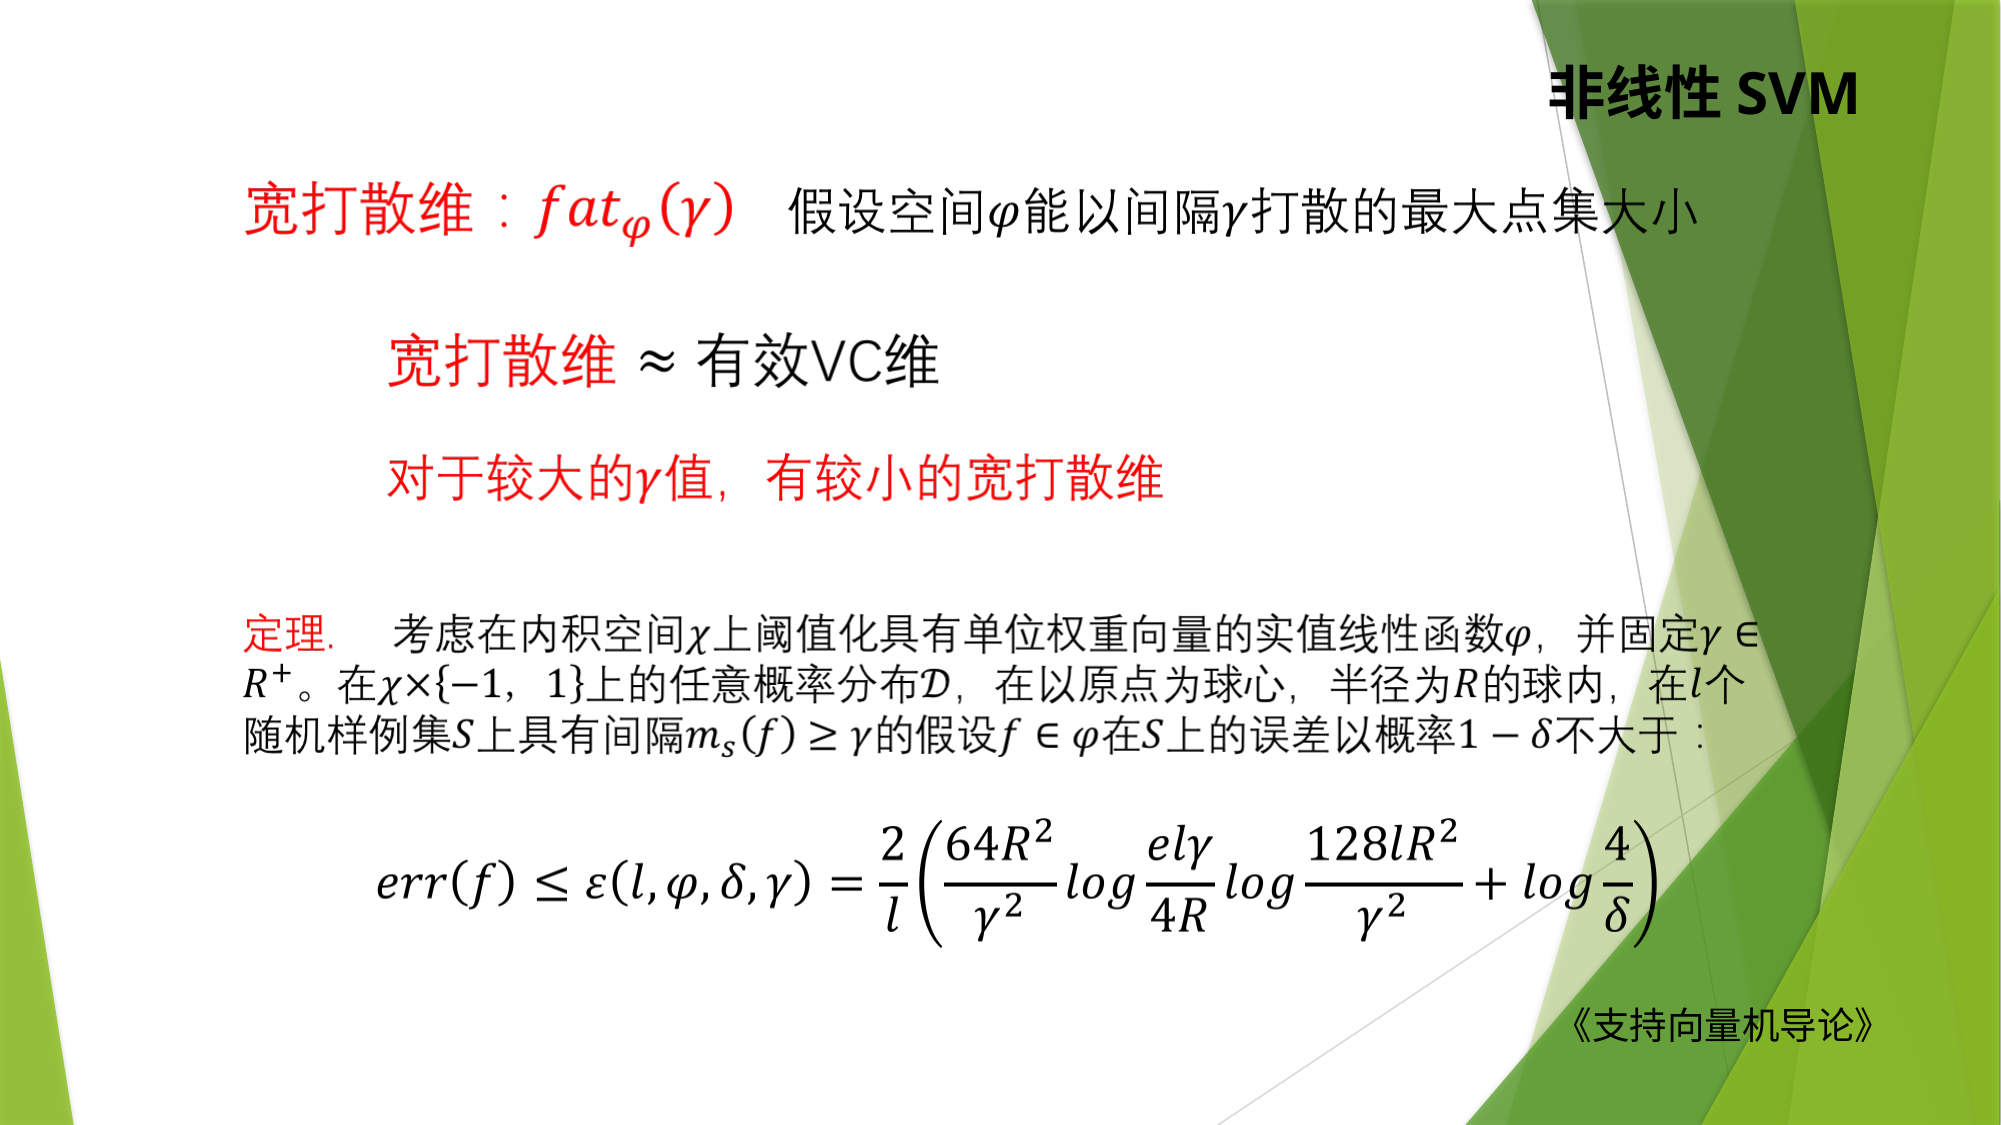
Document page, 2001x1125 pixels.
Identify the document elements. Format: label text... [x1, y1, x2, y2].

text_box [772, 171, 1724, 248]
text_box [228, 163, 759, 256]
text_box [371, 437, 1188, 514]
text_box 非线性SVM [1533, 48, 1876, 134]
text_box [228, 599, 1910, 1056]
text_box [371, 315, 960, 402]
